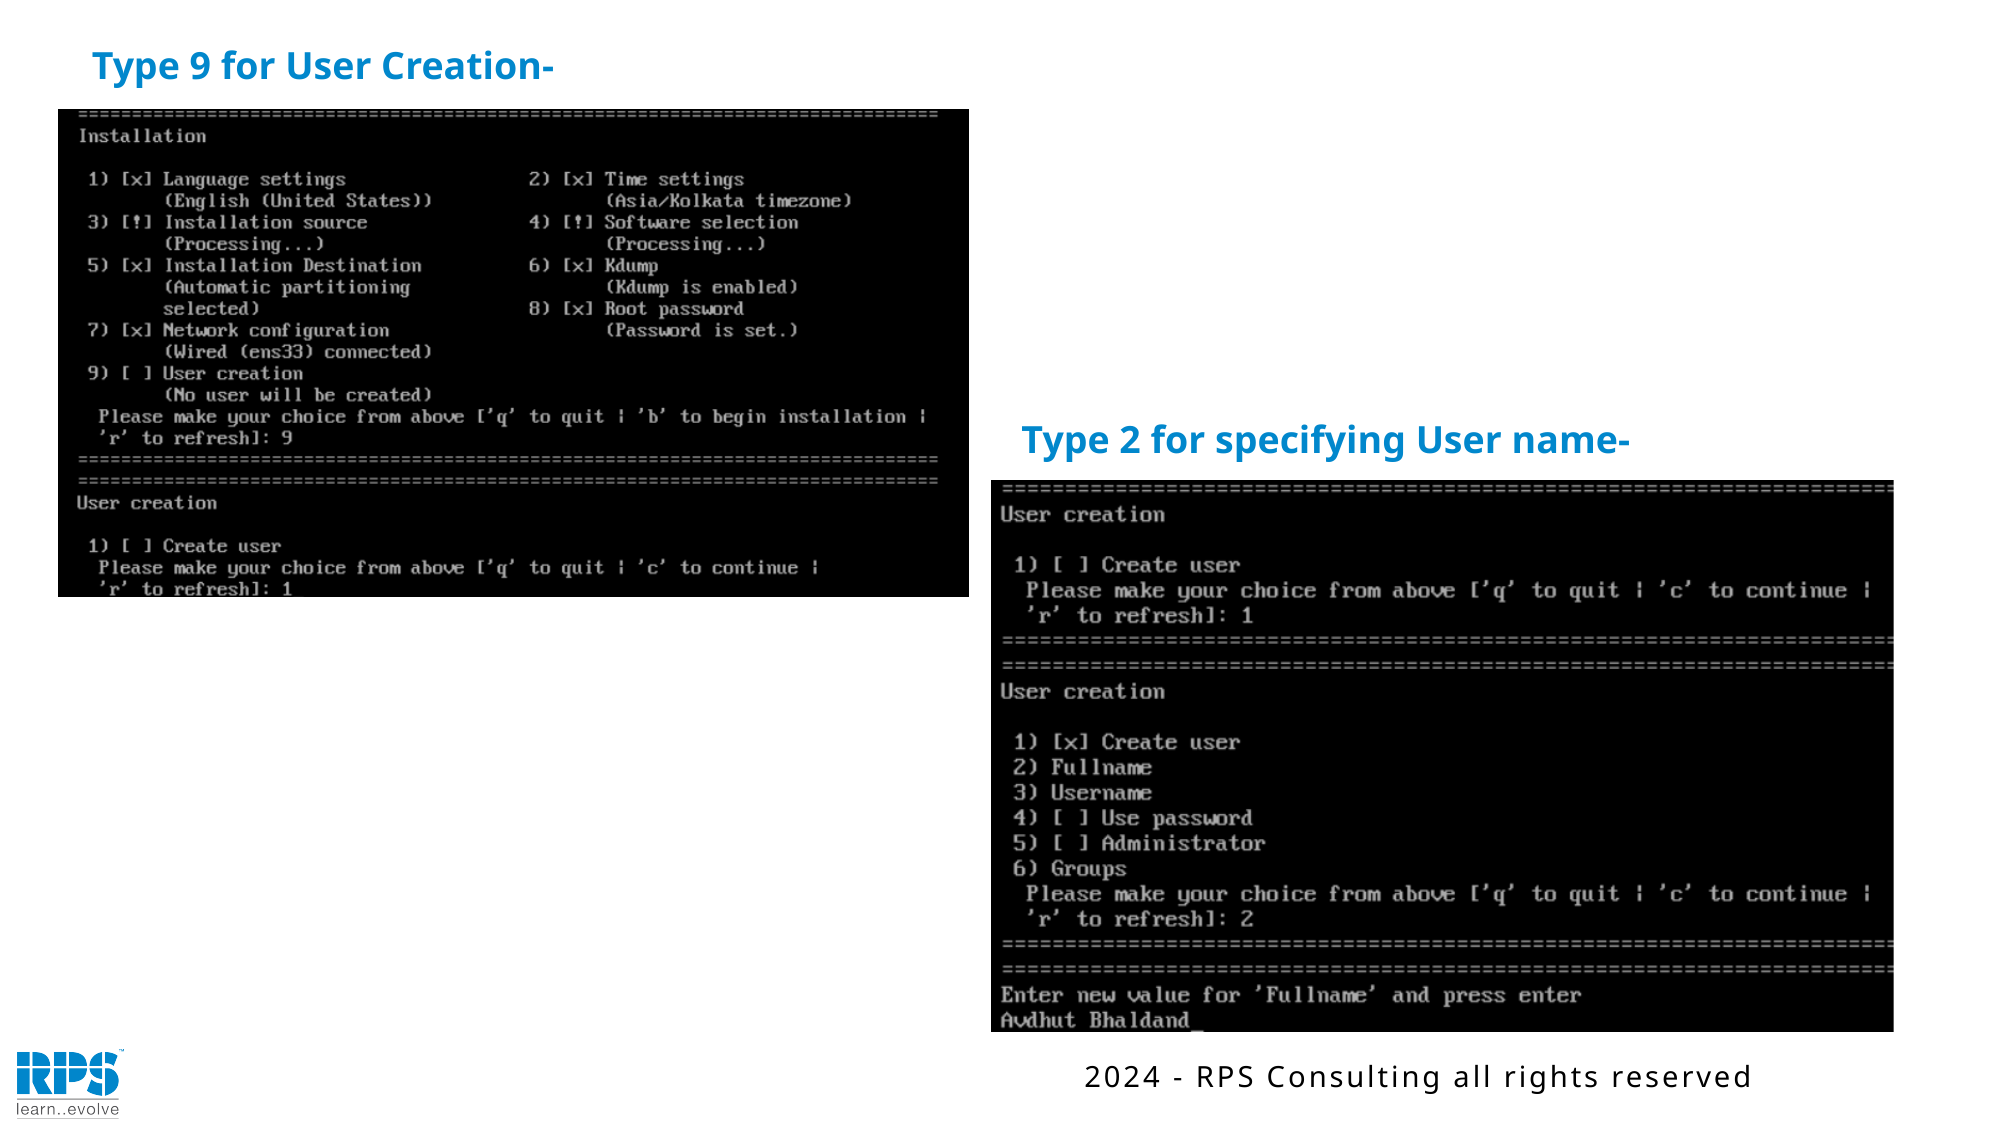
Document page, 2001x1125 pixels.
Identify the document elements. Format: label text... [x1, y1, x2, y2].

picture [990, 479, 1895, 1033]
text_box Type 9 for User Creation- [77, 34, 570, 94]
picture [57, 109, 969, 597]
text_box 2024 - RPS Consulting all rights reserved [725, 1052, 1412, 1094]
slide_number [1412, 1042, 1863, 1103]
text_box Type 2 for specifying User name- [1006, 409, 1646, 469]
picture [17, 1048, 125, 1120]
